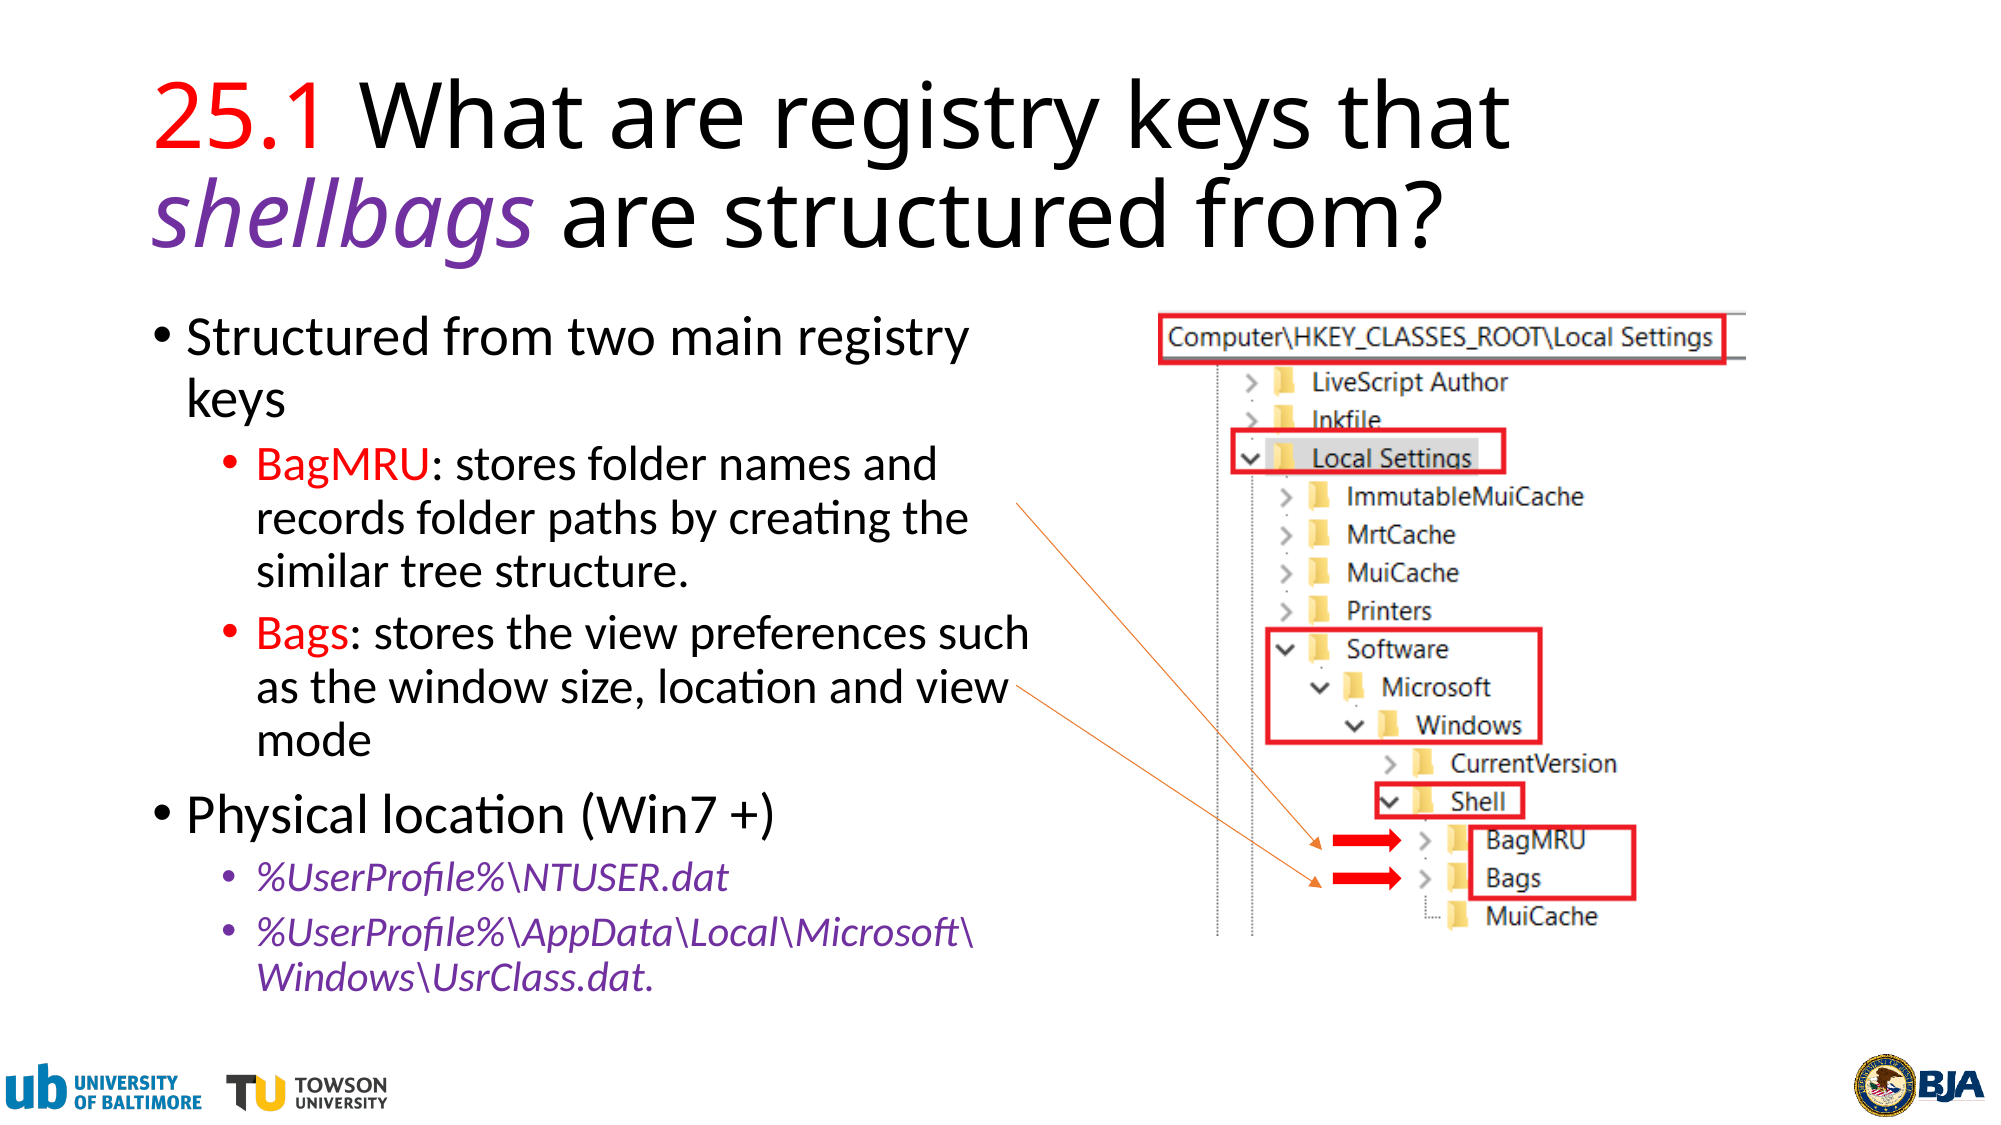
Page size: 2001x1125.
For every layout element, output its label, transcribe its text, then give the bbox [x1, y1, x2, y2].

title 25.1 What are registry keys that shellbags are structured from? [137, 59, 1863, 278]
list Structured from two main registry keys BagMRU: stores folder names and records folder paths by creating the similar tree structure. Bags: stores the view preferences such as the window size, location and view mode Physical location (Win7 +) %UserProfile%\NTUSER.dat %UserProfile%\AppData\Local\Microsoft\Windows\UsrClass.dat. [137, 299, 1050, 1014]
picture [1854, 1054, 1986, 1117]
picture [1158, 310, 1746, 936]
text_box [1016, 685, 1322, 888]
picture [0, 1031, 407, 1125]
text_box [1016, 502, 1322, 685]
